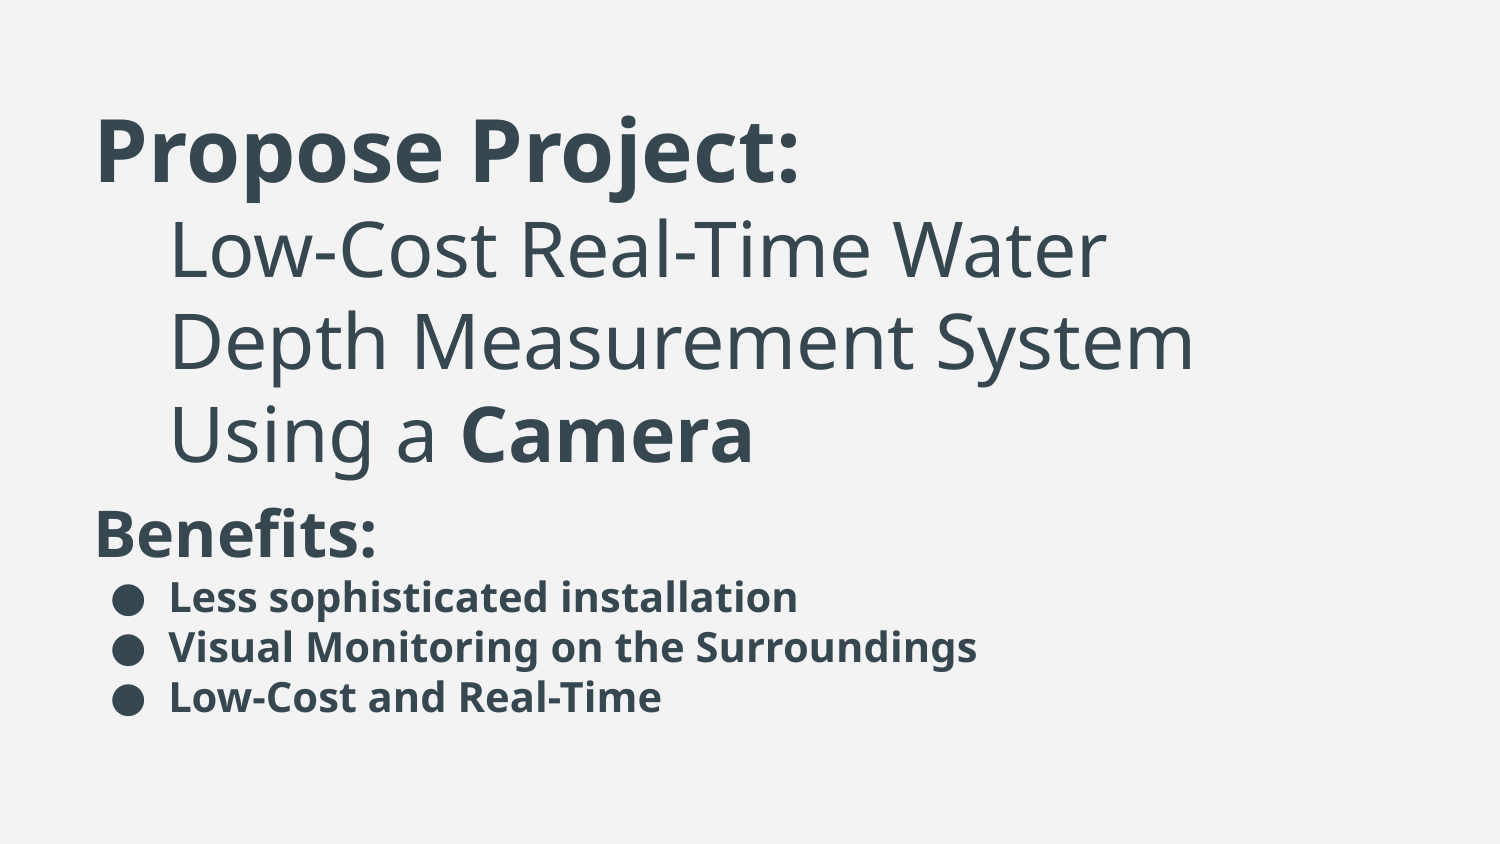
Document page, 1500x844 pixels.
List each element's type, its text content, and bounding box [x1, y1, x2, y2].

text_box Benefits: Less sophisticated installation Visual Monitoring on the Surroundings Low-Cost and Real-Time [78, 477, 1193, 770]
title Propose Project: Low-Cost Real-Time Water Depth Measurement System Using a Camera [78, 86, 1345, 487]
